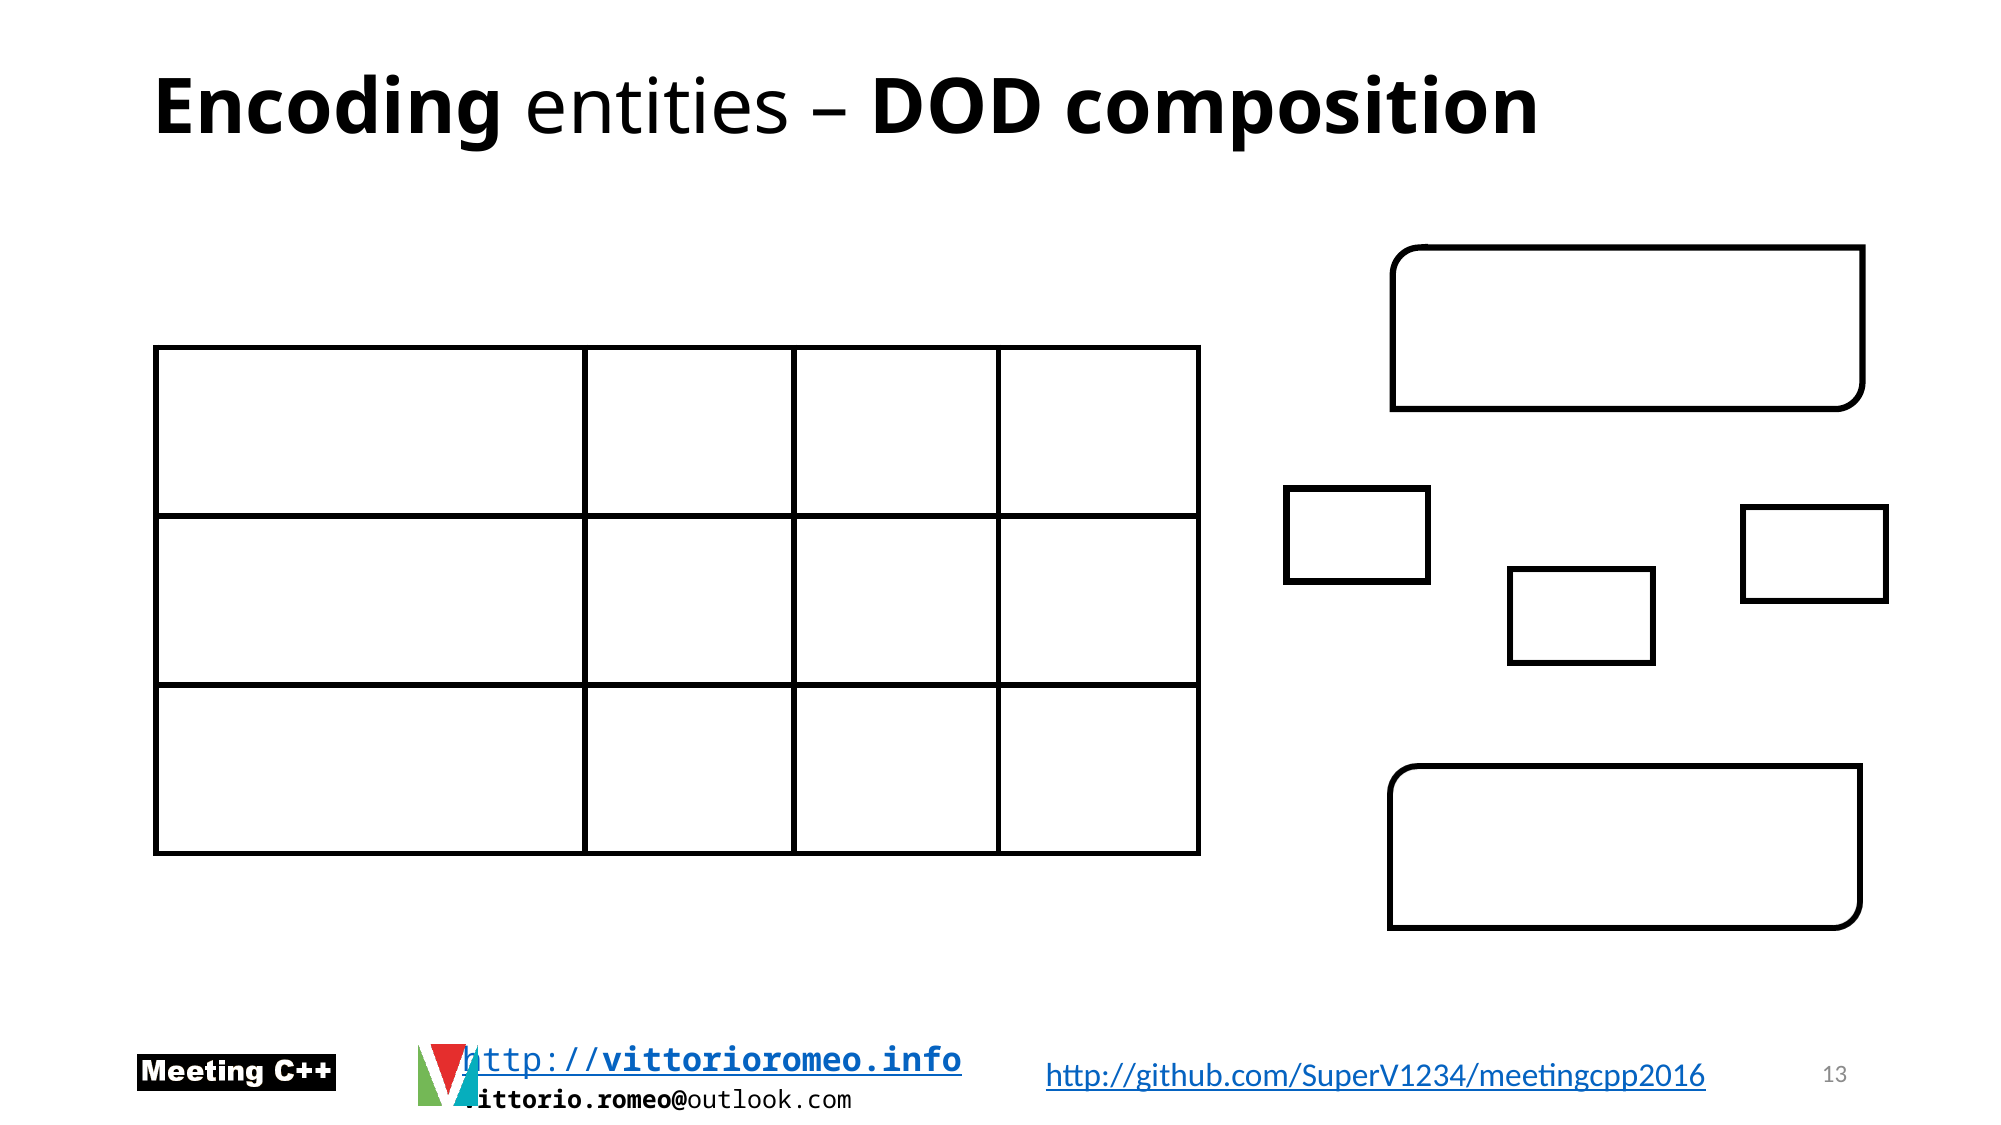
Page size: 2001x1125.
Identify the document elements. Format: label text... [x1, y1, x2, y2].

table_header [588, 350, 791, 513]
table_header [159, 350, 582, 513]
table_cell [159, 688, 582, 851]
table_cell [797, 519, 996, 682]
picture [1740, 504, 1889, 604]
table_cell [159, 519, 582, 682]
table_header [797, 350, 996, 513]
table_cell [588, 519, 791, 682]
picture [1507, 566, 1656, 666]
title Encoding entities – DOD composition [137, 59, 1863, 159]
picture [137, 1054, 336, 1091]
picture [418, 1044, 478, 1106]
table_header [1001, 350, 1196, 513]
table_cell [1001, 688, 1196, 851]
table_cell [797, 688, 996, 851]
text_box [1391, 246, 1864, 411]
text_box [1285, 487, 1429, 582]
table_cell [588, 688, 791, 851]
table_cell [1001, 519, 1196, 682]
slide_number 13 [1793, 1042, 1863, 1103]
picture [1387, 763, 1863, 931]
